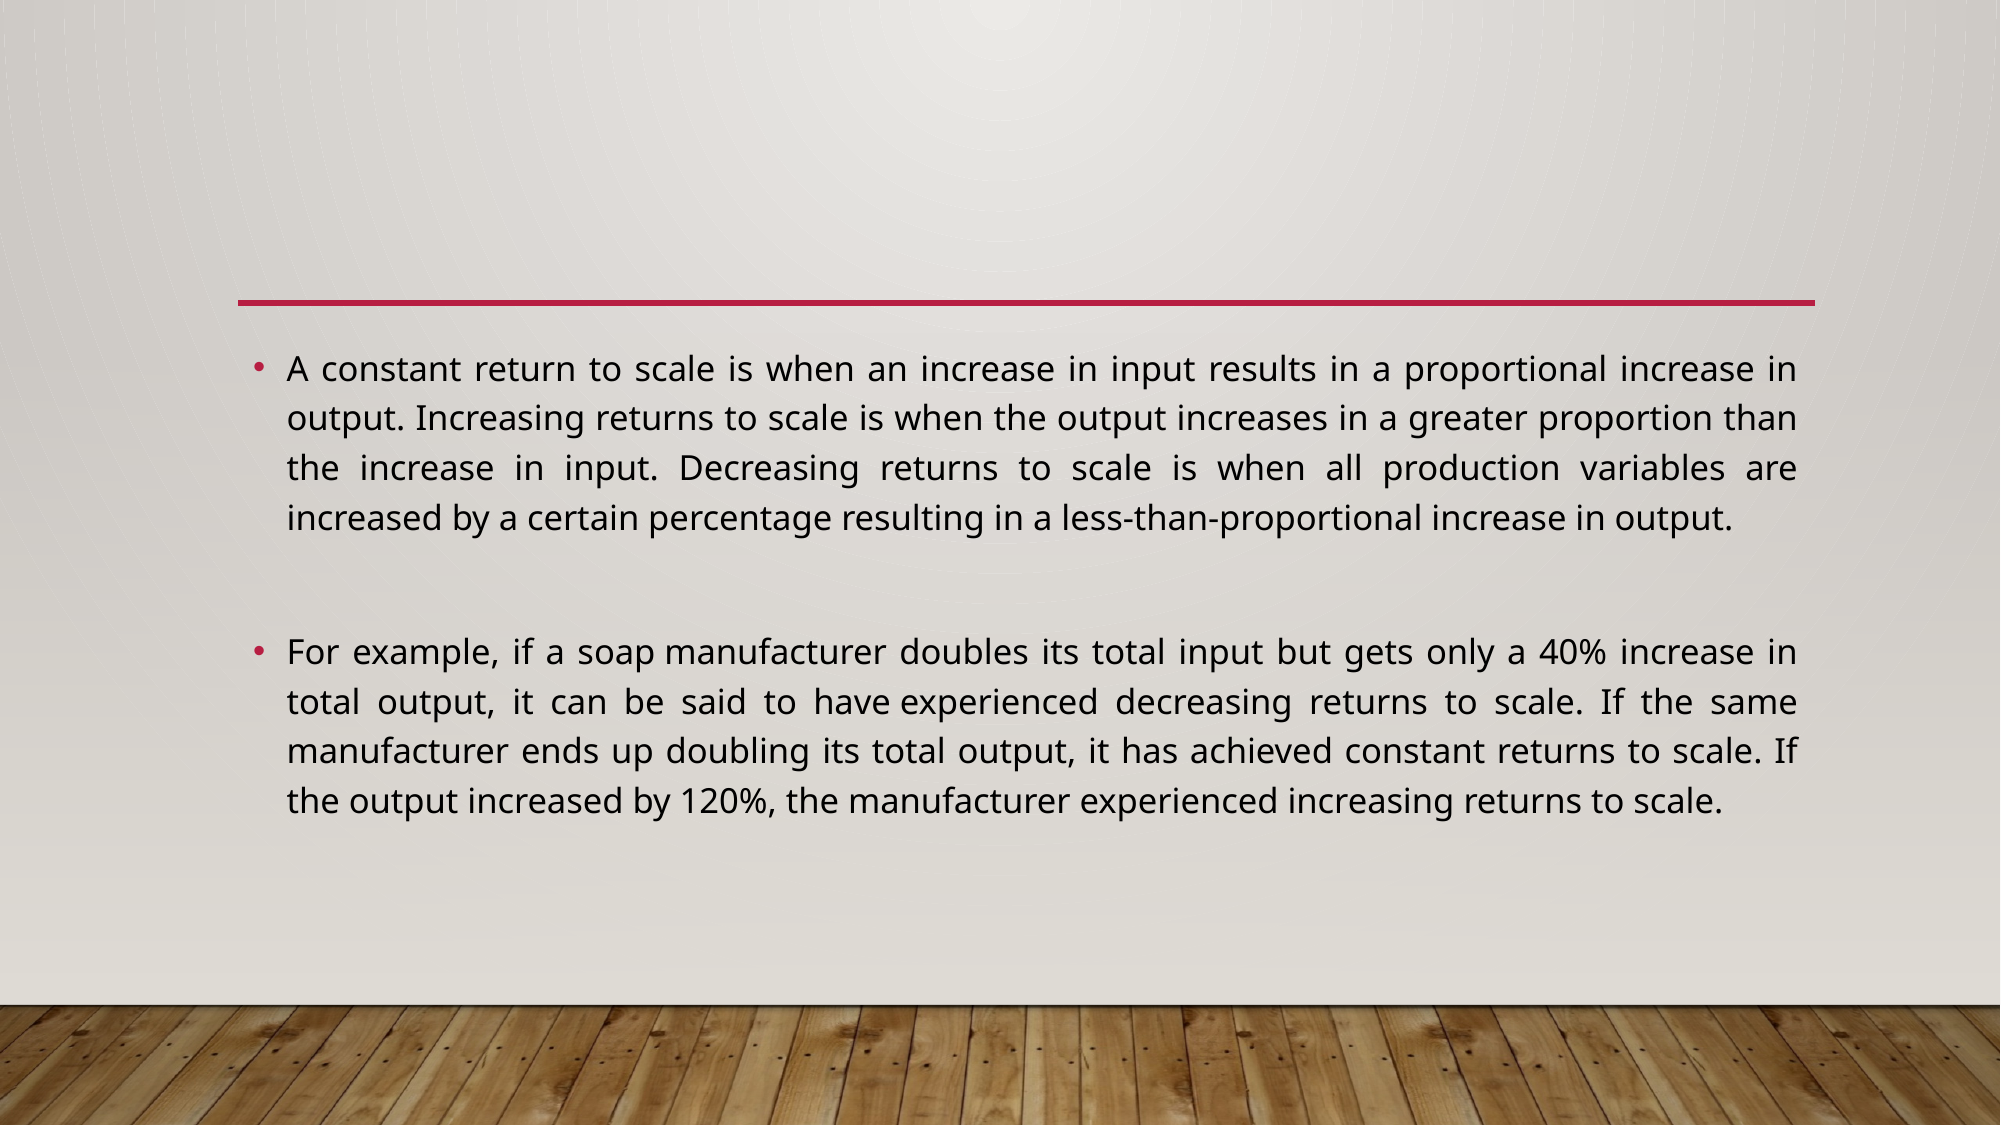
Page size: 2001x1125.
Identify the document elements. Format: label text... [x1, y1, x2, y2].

list A constant return to scale is when an increase in input results in a proportional increase in output. Increasing returns to scale is when the output increases in a greater proportion than the increase in input. Decreasing returns to scale is when all production variables are increased by a certain percentage resulting in a less-than-proportional increase in output. For example, if a soap manufacturer doubles its total input but gets only a 40% increase in total output, it can be said to have experienced decreasing returns to scale. If the same manufacturer ends up doubling its total output, it has achieved constant returns to scale. If the output increased by 120%, the manufacturer experienced increasing returns to scale. [238, 330, 1814, 897]
picture [0, 1005, 2000, 1125]
